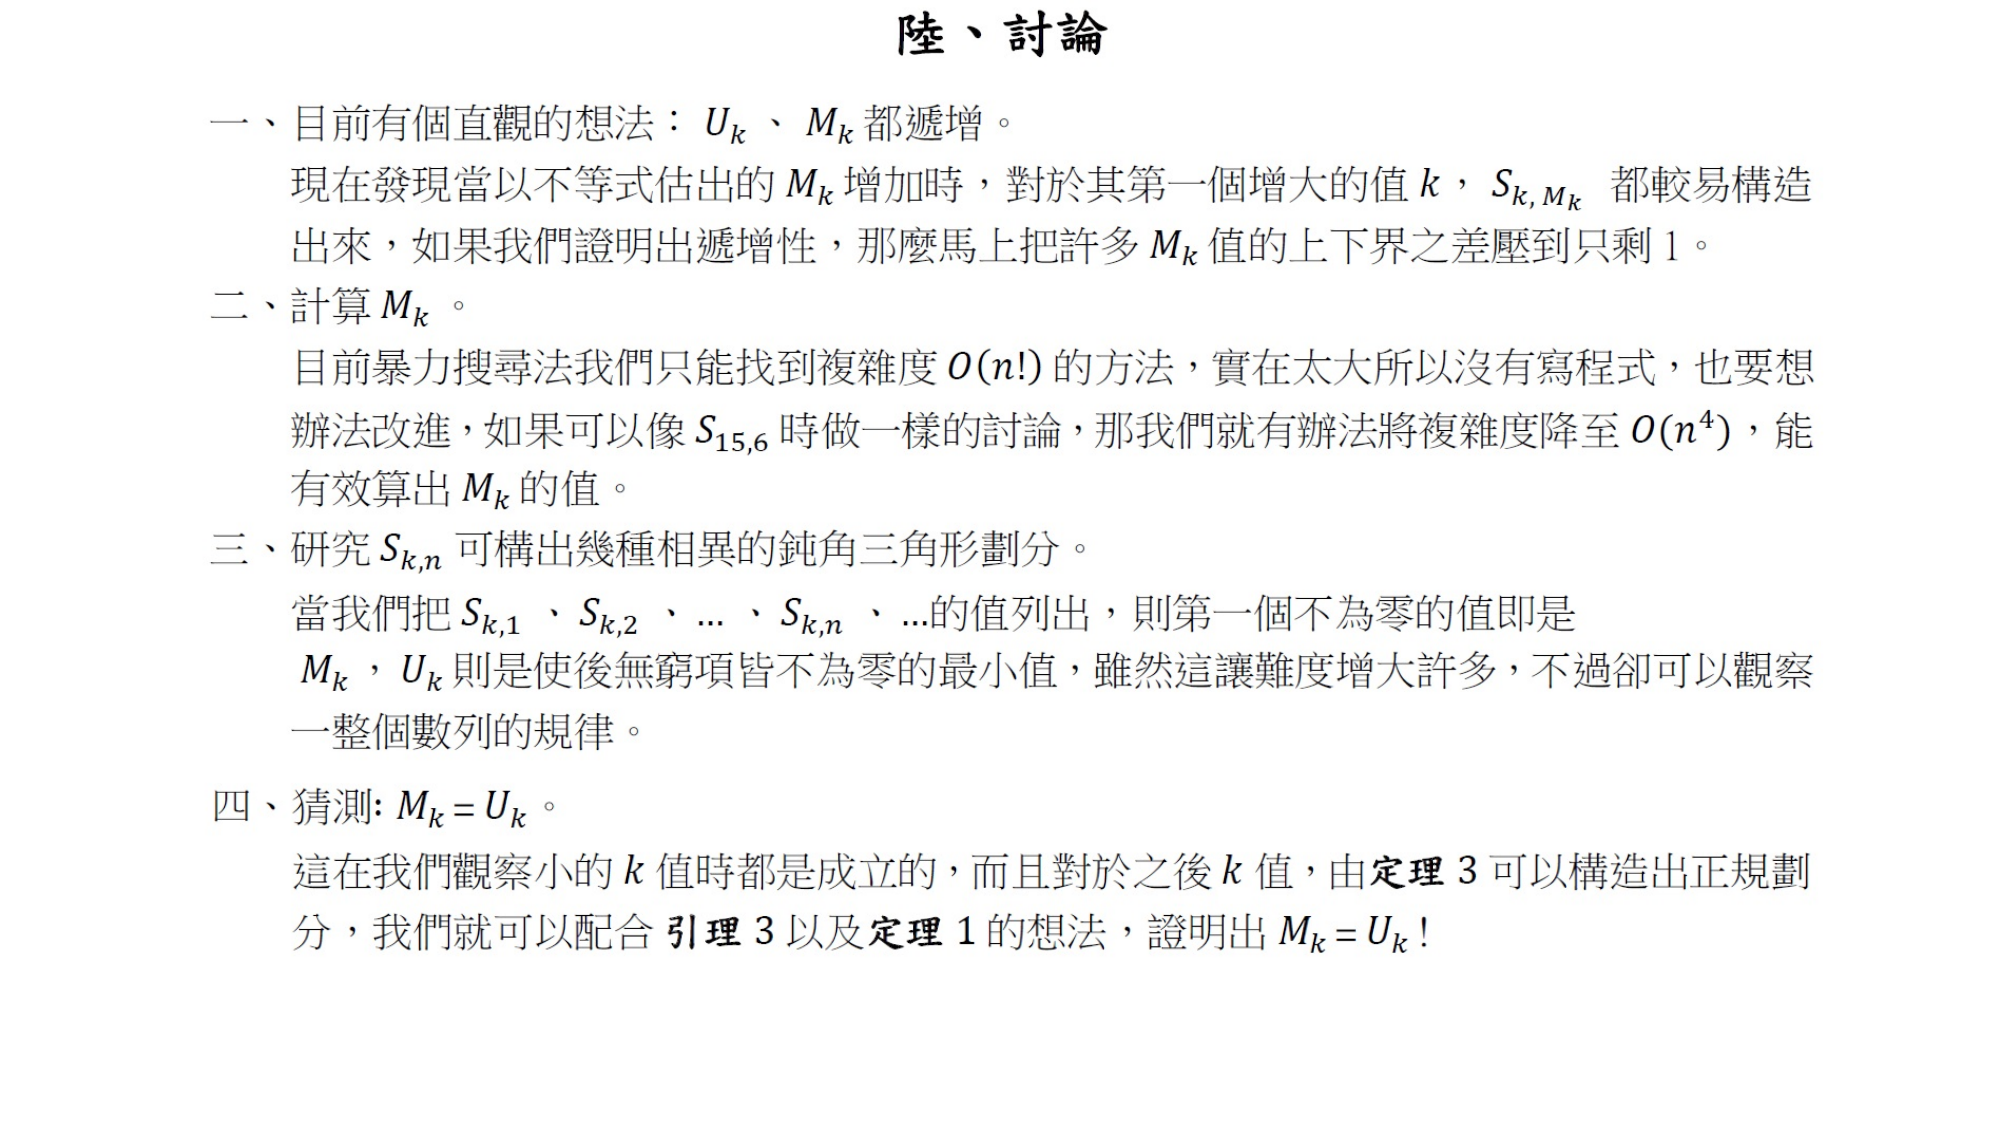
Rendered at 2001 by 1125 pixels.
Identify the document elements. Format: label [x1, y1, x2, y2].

picture [0, 0, 2000, 983]
